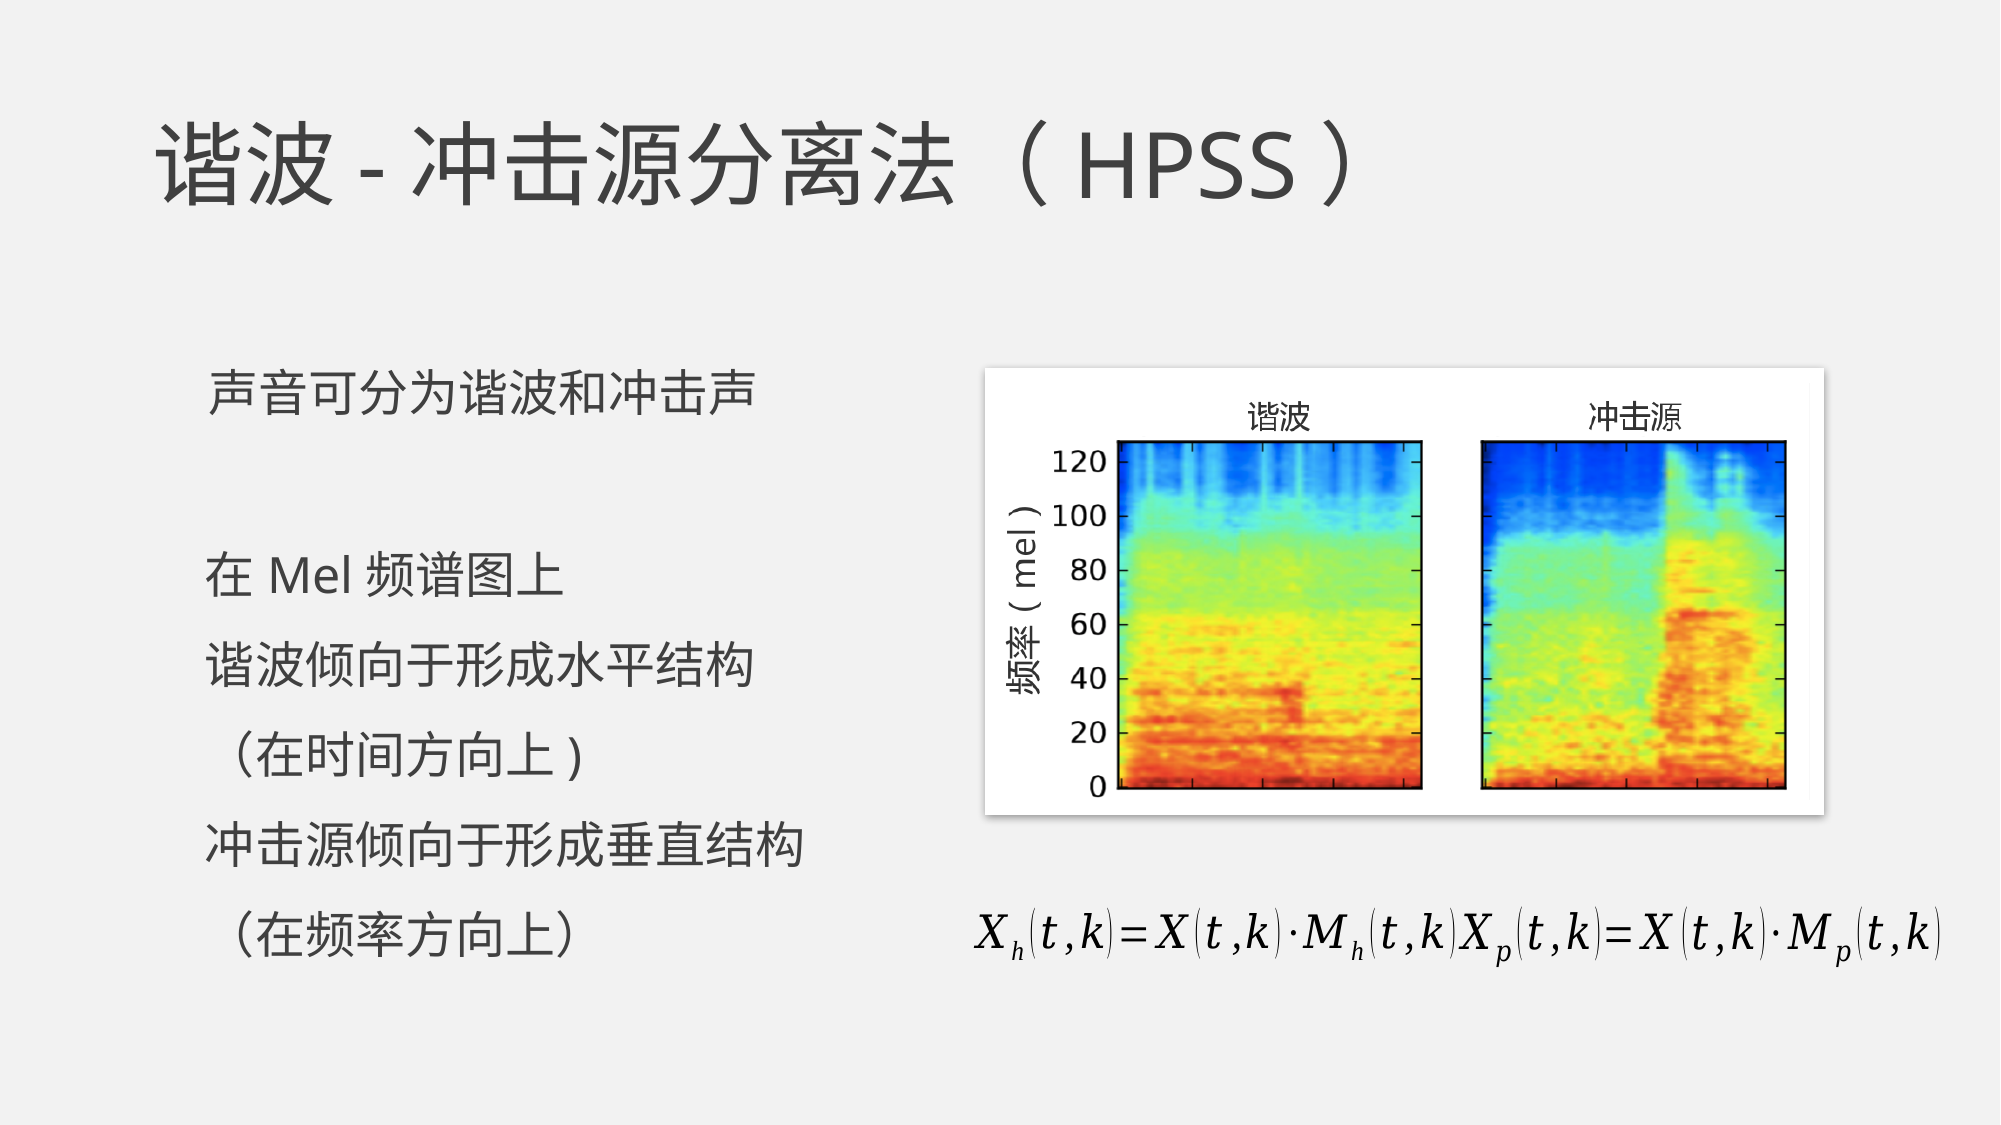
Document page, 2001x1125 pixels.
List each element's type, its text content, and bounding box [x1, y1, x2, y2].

text_box 声音可分为谐波和冲击声 [193, 353, 773, 429]
title 谐波-冲击源分离法（HPSS） [137, 59, 1863, 278]
picture [999, 382, 1810, 801]
text_box 在Mel频谱图上 谐波倾向于形成水平结构（在时间方向上) 冲击源倾向于形成垂直结构（在频率方向上） [190, 505, 829, 971]
